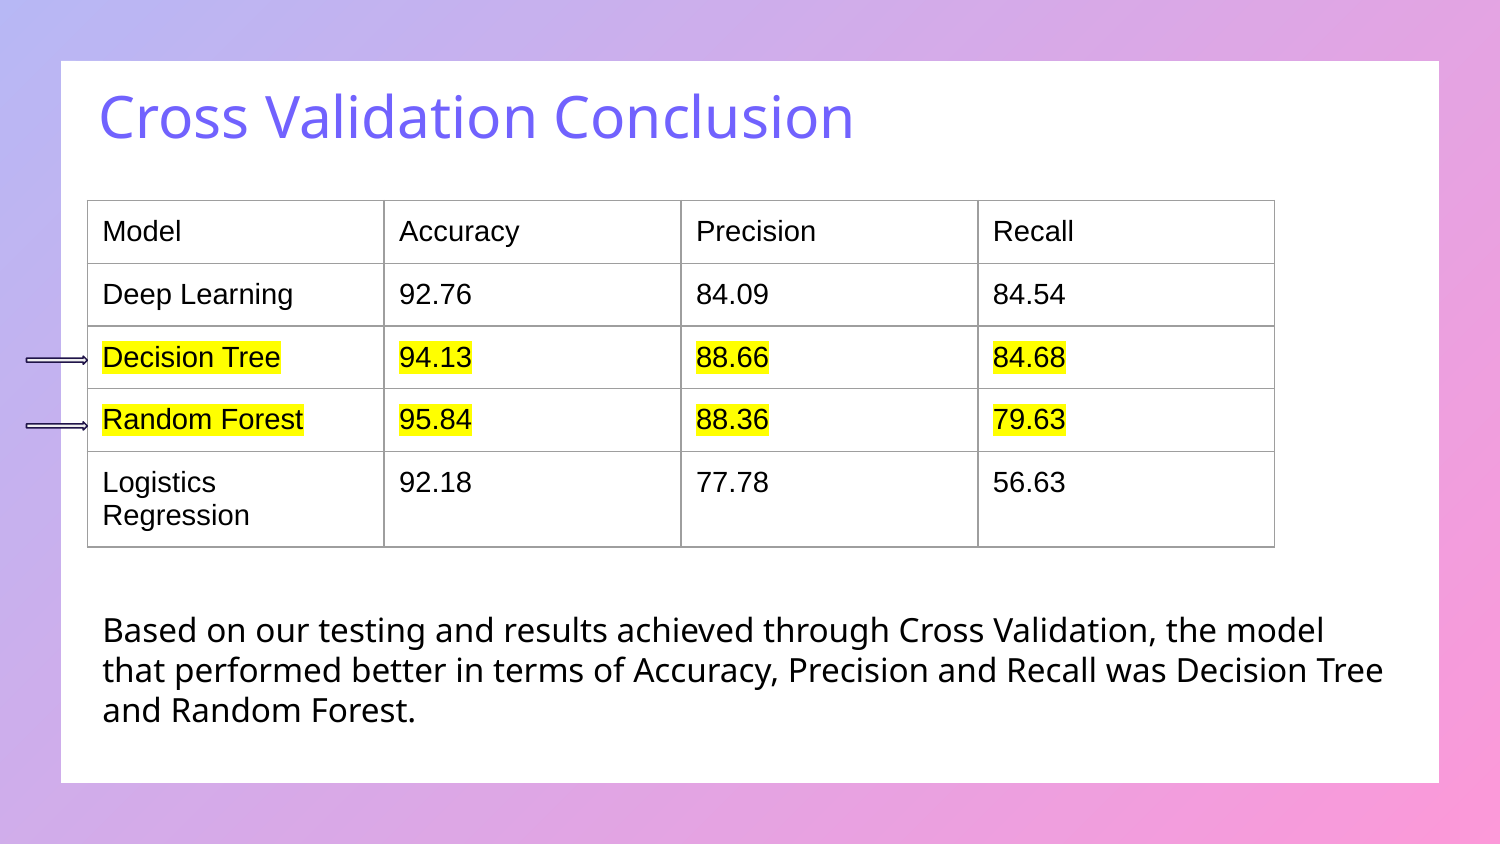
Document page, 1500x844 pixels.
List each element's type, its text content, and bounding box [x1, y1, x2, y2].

table_cell Random Forest [88, 389, 383, 451]
table_cell 88.36 [682, 389, 977, 451]
table_cell 88.66 [682, 327, 977, 388]
text_box [26, 356, 88, 365]
title Cross Validation Conclusion [87, 72, 1449, 167]
table_cell 95.84 [385, 389, 680, 451]
text_box Based on our testing and results achieved through Cross Validation, the model that performed better in terms of Accuracy, Precision and Recall was Decision Tree and Random Forest. [87, 593, 1404, 744]
table_cell 79.63 [979, 389, 1274, 451]
table_cell Decision Tree [88, 327, 383, 388]
text_box [26, 421, 88, 430]
table_cell 84.09 [682, 264, 977, 325]
table_cell Deep Learning [88, 264, 383, 325]
table_cell Logistics Regression [88, 452, 383, 546]
table_cell 77.78 [682, 452, 977, 546]
table_cell 92.18 [385, 452, 680, 546]
table_cell 92.76 [385, 264, 680, 325]
table_header Model [88, 201, 383, 263]
table_cell 84.54 [979, 264, 1274, 325]
table_header Precision [682, 201, 977, 263]
table_header Accuracy [385, 201, 680, 263]
table_cell 84.68 [979, 327, 1274, 388]
table_cell 94.13 [385, 327, 680, 388]
table_cell 56.63 [979, 452, 1274, 546]
table_header Recall [979, 201, 1274, 263]
